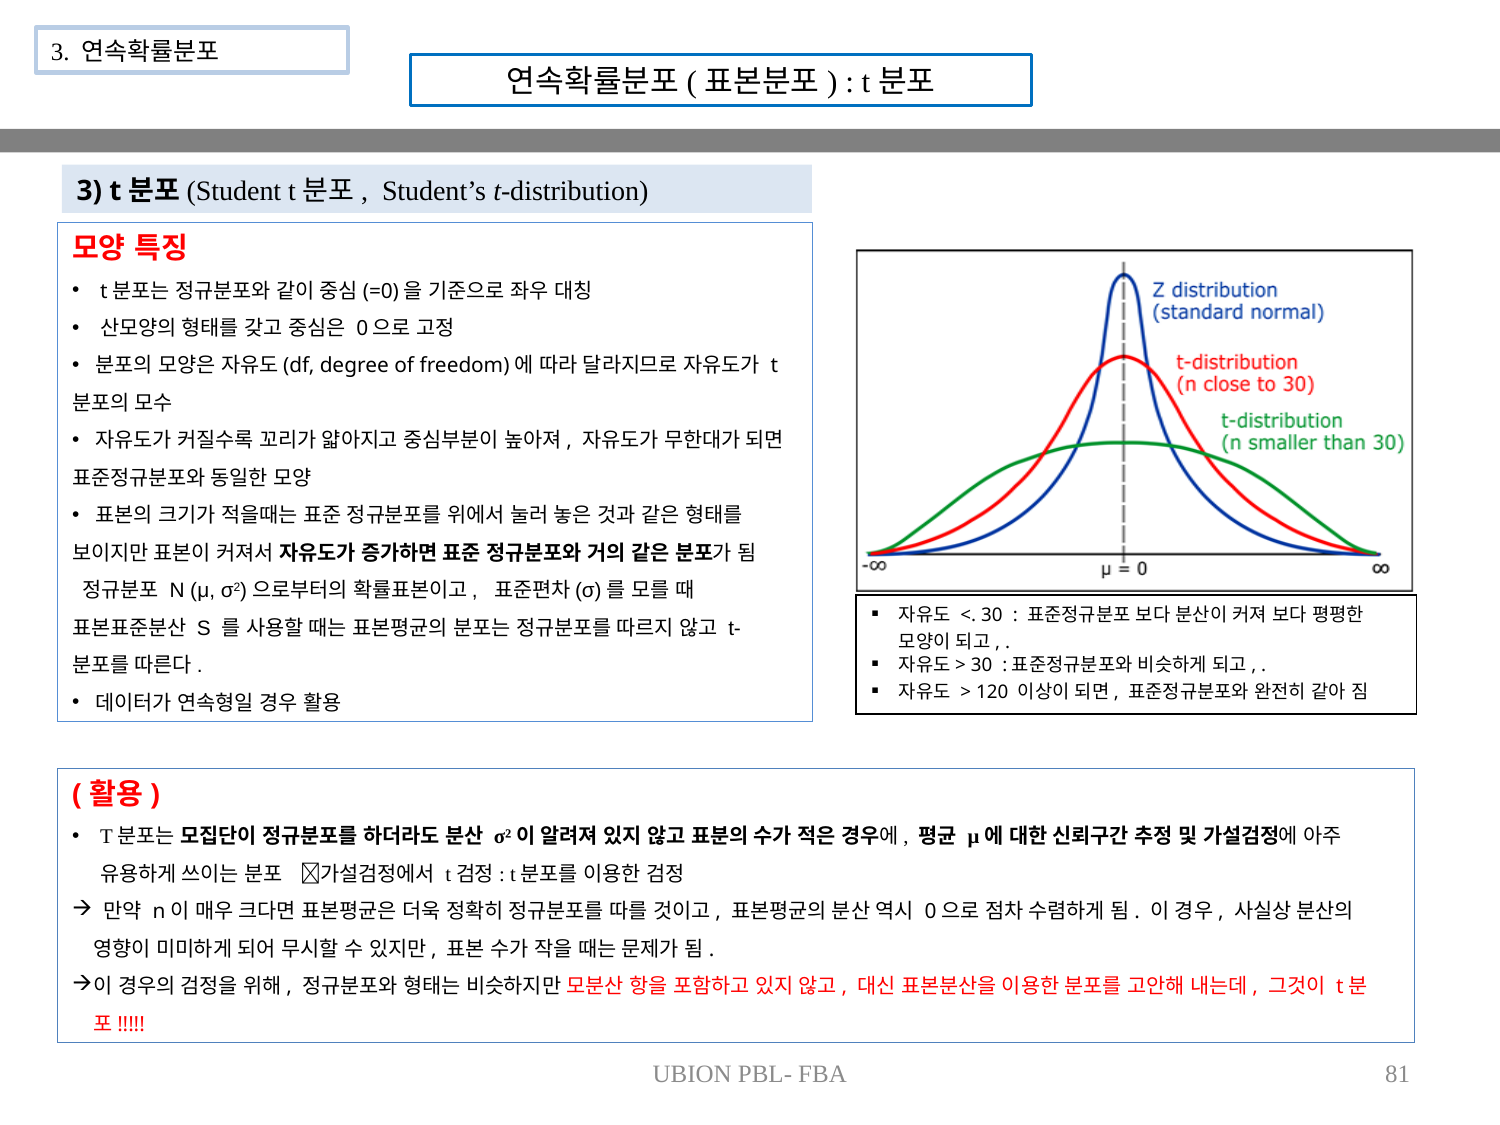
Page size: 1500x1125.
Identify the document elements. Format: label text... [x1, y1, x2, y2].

text_box [0, 128, 1500, 153]
slide_number 81 [1074, 1042, 1425, 1103]
text_box 모양 특징 t분포는 정규분포와 같이 중심(=0)을 기준으로 좌우 대칭 산모양의 형태를 갖고 중심은 0으로 고정 분포의 모양은 자유도(df, degree of freedom)에 따라 달라지므로 자유도가 t분포의 모수 자유도가 커질수록 꼬리가 얇아지고 중심부분이 높아져, 자유도가 무한대가 되면 표준정규분포와 동일한 모양 표본의 크기가 적을때는 표준 정규분포를 위에서 눌러 놓은 것과 같은 형태를 보이지만 표본이 커져서 자유도가 증가하면 표준 정규분포와 거의 같은 분포가 됨 정규분포 N (μ, σ2)으로부터의 확률표본이고, 표준편차(σ)를 모를 때 표본표준분산 S 를 사용할 때는 표본평균의 분포는 정규분포를 따르지 않고 t-분포를 따른다. 데이터가 연속형일 경우 활용 [57, 222, 813, 722]
text_box (활용) T분포는 모집단이 정규분포를 하더라도 분산 σ²이 알려져 있지 않고 표분의 수가 적은 경우에, 평균 μ에 대한 신뢰구간 추정 및 가설검정에 아주 유용하게 쓰이는 분포 가설검정에서 t검정: t분포를 이용한 검정 만약 n이 매우 크다면 표본평균은 더욱 정확히 정규분포를 따를 것이고, 표본평균의 분산 역시 0으로 점차 수렴하게 됨. 이 경우, 사실상 분산의 영향이 미미하게 되어 무시할 수 있지만, 표본 수가 작을 때는 문제가 됨. 이 경우의 검정을 위해, 정규분포와 형태는 비슷하지만 모분산 항을 포함하고 있지 않고, 대신 표본분산을 이용한 분포를 고안해 내는데, 그것이 t분포!!!!! [57, 768, 1415, 1043]
text_box [815, 682, 1500, 758]
picture [855, 249, 1417, 594]
text_box [22, 46, 1195, 129]
text_box 자유도 <. 30 : 표준정규분포 보다 분산이 커져 보다 평평한 모양이 되고, . 자유도> 30 :표준정규분포와 비슷하게 되고, . 자유도 > 120 이상이 되면, 표준정규분포와 완전히 같아 짐 [855, 601, 1417, 715]
text_box 3) t분포(Student t분포, Student’s t-distribution) [61, 164, 812, 213]
text_box 3. 연속확률분포 [36, 27, 348, 73]
footer UBION PBL- FBA [512, 1043, 988, 1103]
text_box 연속확률분포(표본분포) : t분포 [410, 54, 1032, 106]
